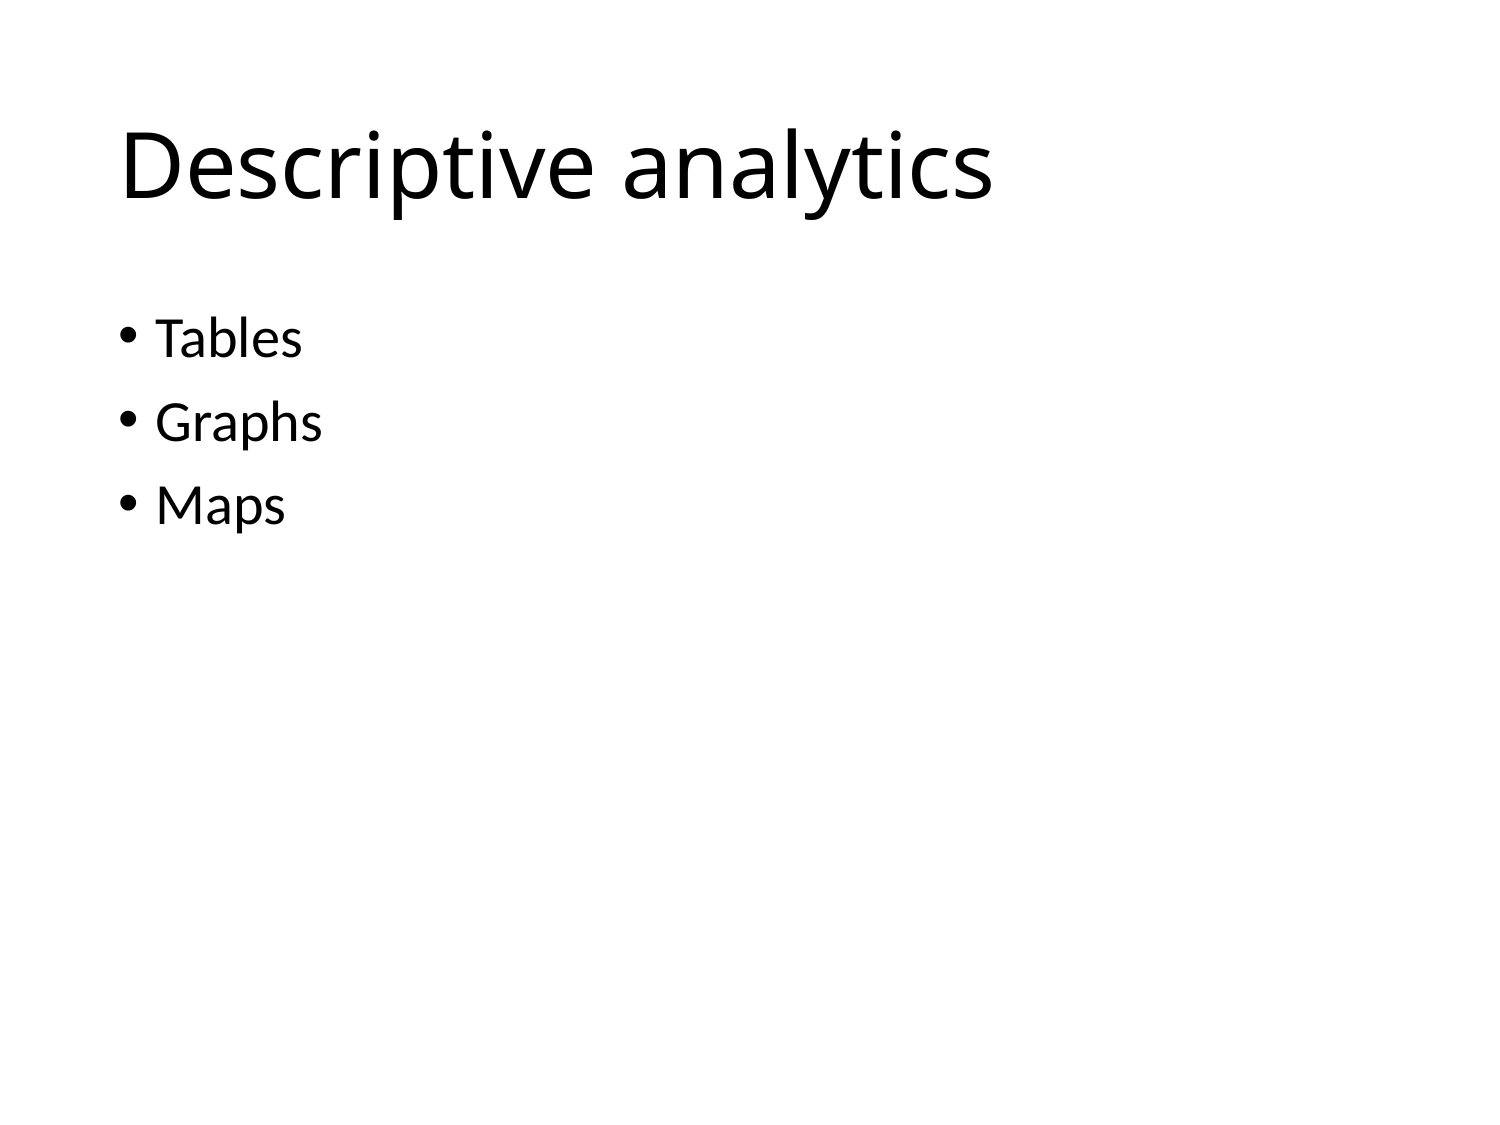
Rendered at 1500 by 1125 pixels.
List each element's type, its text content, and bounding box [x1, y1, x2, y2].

title Descriptive analytics [103, 59, 1397, 278]
list Tables Graphs Maps [103, 299, 1397, 1014]
